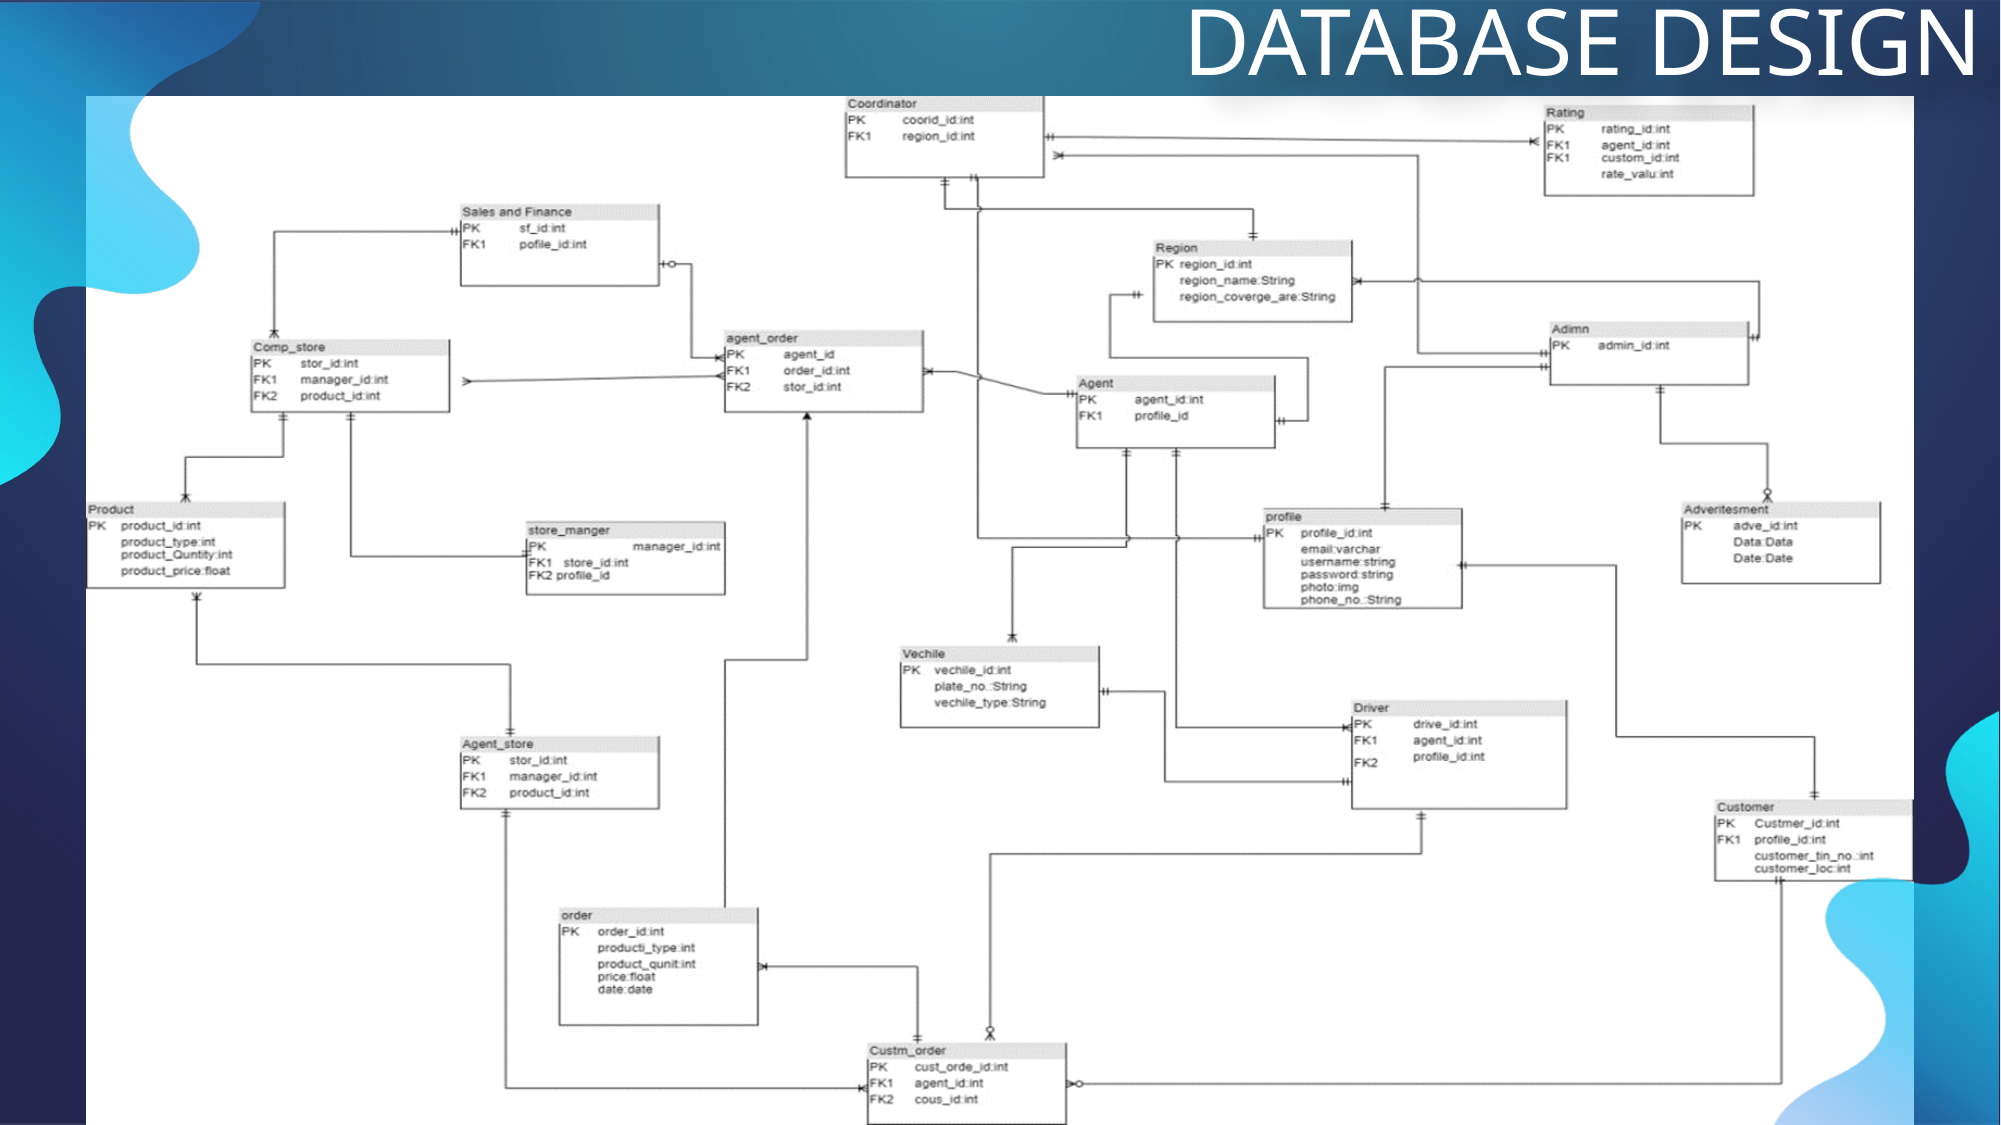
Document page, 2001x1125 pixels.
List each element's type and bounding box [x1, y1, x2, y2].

picture [0, 0, 2001, 1125]
text_box [0, 0, 1999, 489]
